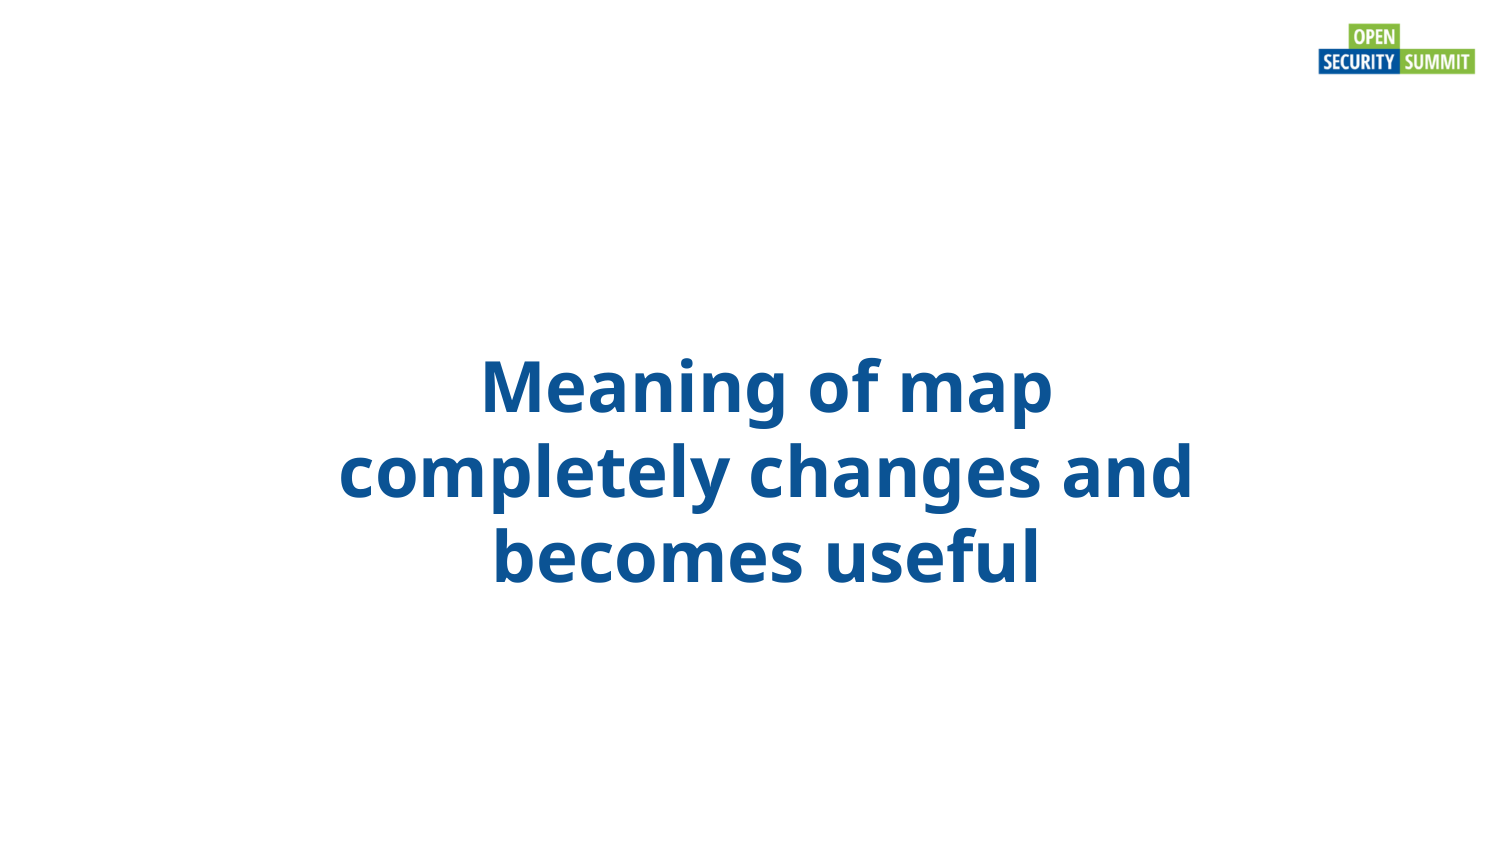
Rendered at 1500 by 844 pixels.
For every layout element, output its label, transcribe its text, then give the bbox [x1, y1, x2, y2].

text_box Meaning of map completely changes and becomes useful [273, 326, 1261, 461]
picture [1298, 12, 1494, 94]
